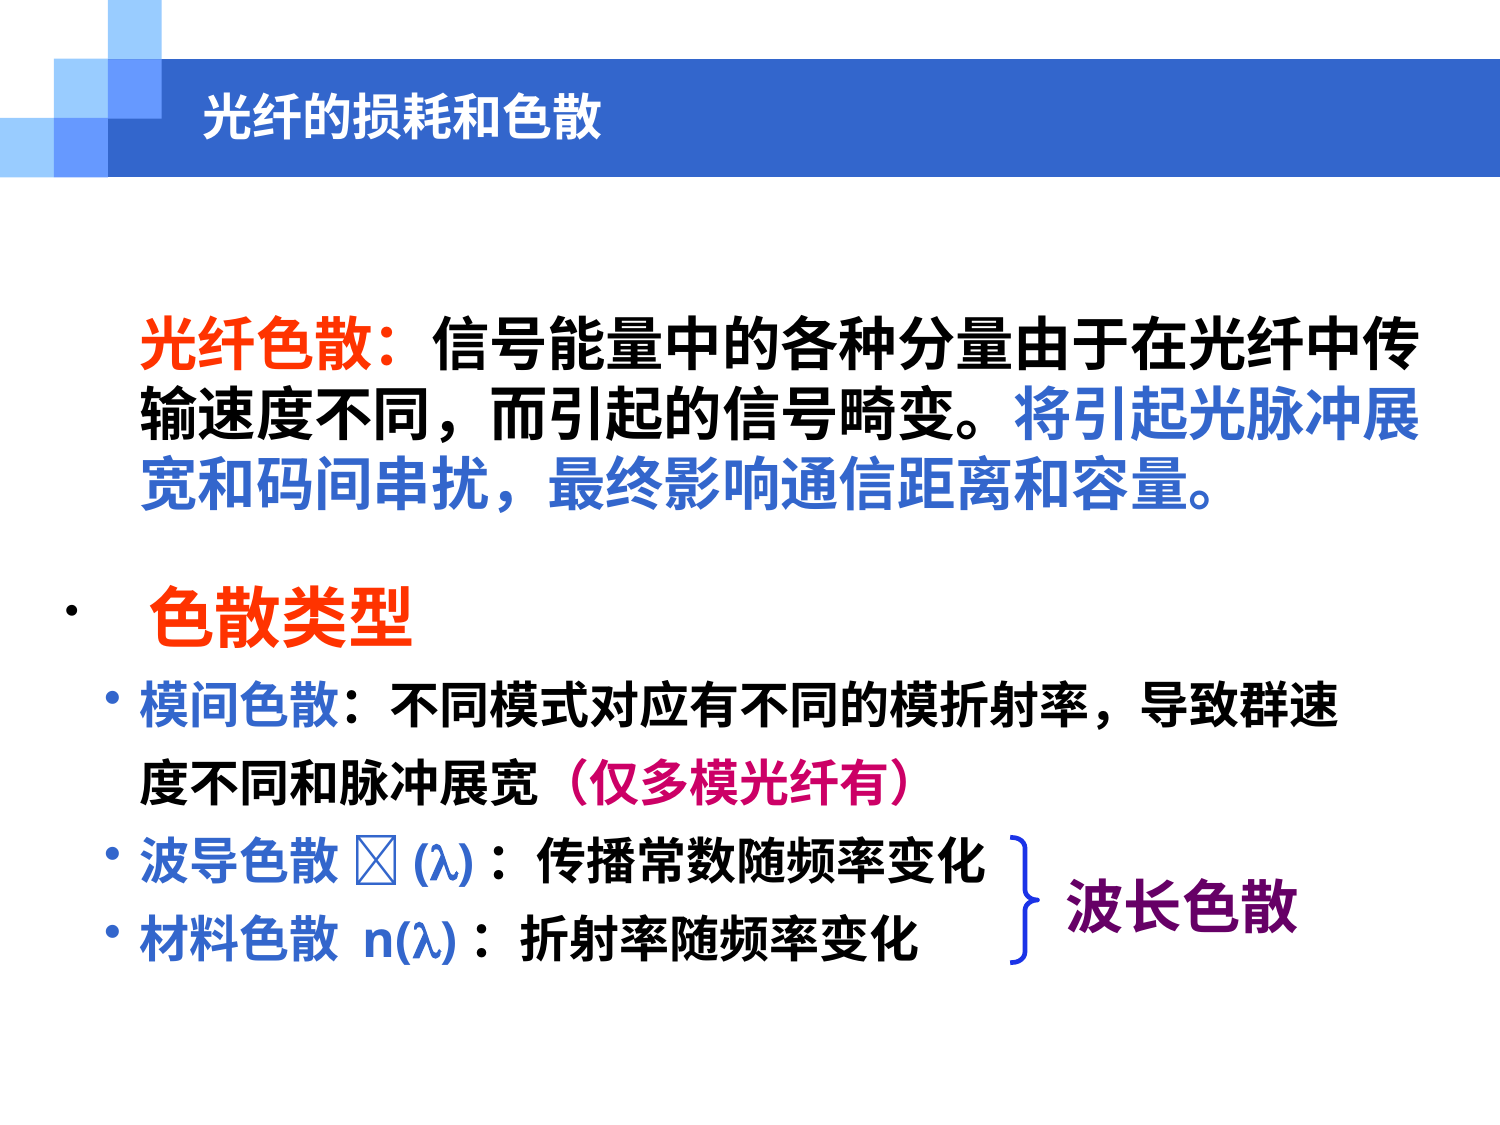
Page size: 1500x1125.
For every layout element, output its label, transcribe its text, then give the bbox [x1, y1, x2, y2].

text_box 色散类型 模间色散：不同模式对应有不同的模折射率，导致群速度不同和脉冲展宽（仅多模光纤有） 波导色散 ()：传播常数随频率变化 材料色散 n()：折射率随频率变化 [49, 568, 1388, 975]
text_box 光纤色散：信号能量中的各种分量由于在光纤中传输速度不同，而引起的信号畸变。将引起光脉冲展宽和码间串扰，最终影响通信距离和容量。 [125, 299, 1438, 525]
text_box 波长色散 [1050, 862, 1314, 948]
text_box [1012, 837, 1038, 963]
text_box 光纤的损耗和色散 [187, 74, 1196, 155]
